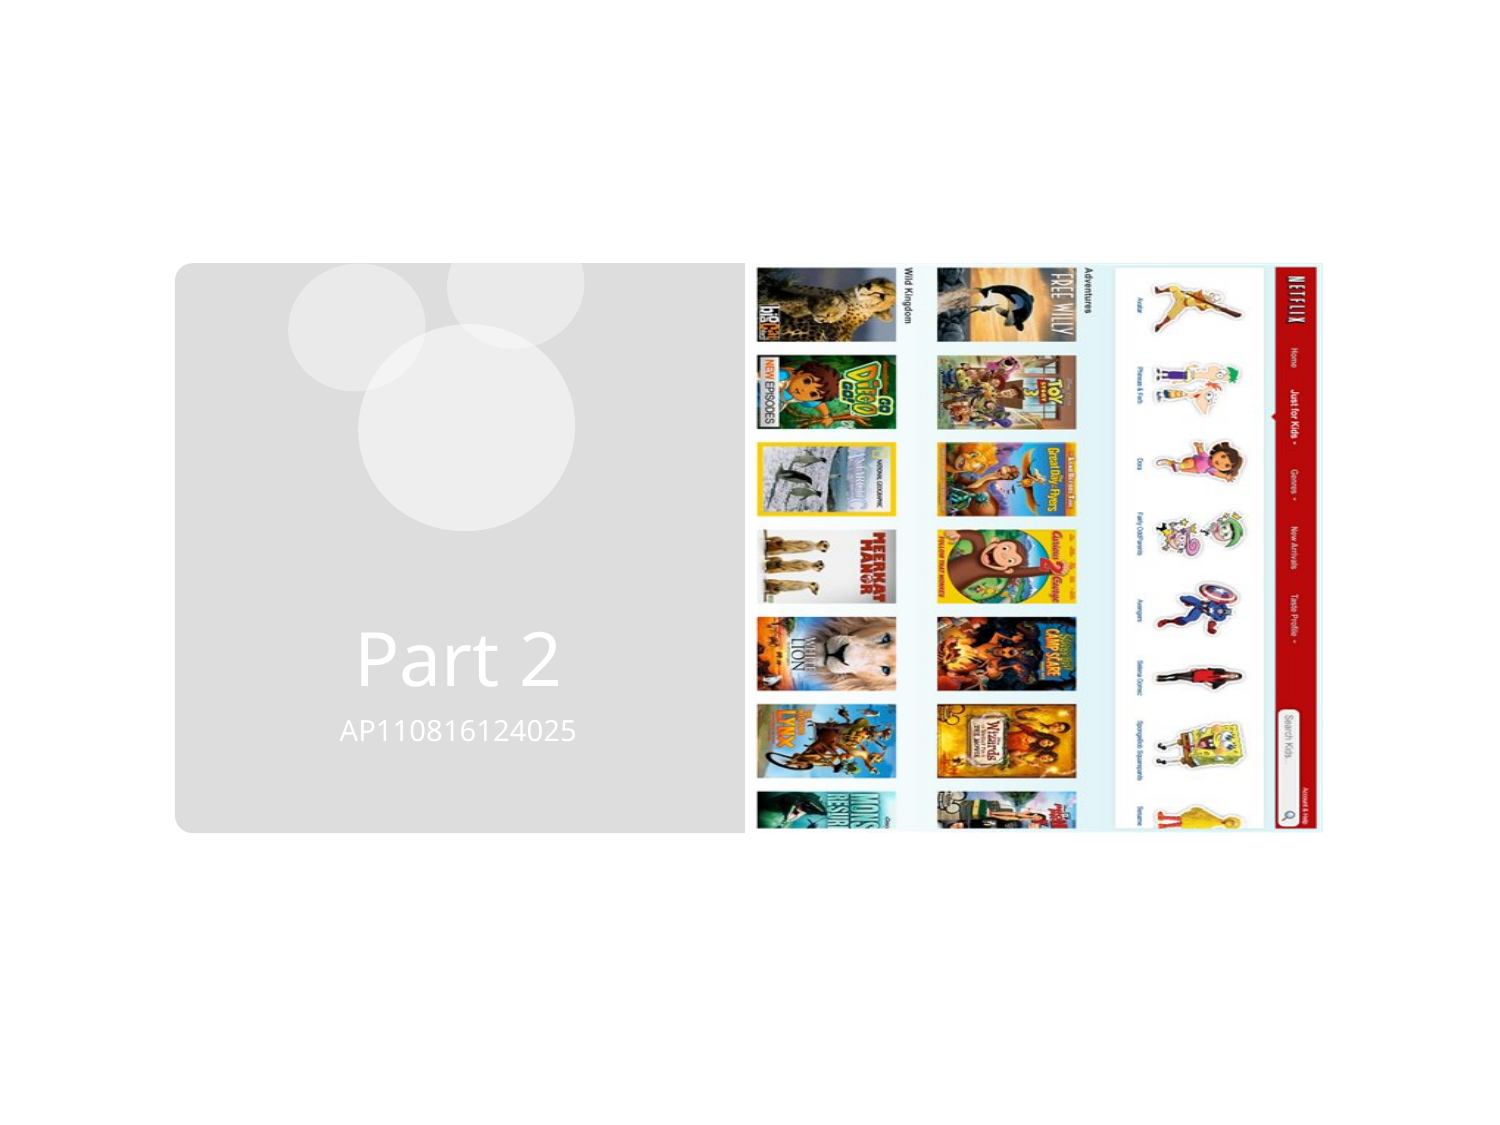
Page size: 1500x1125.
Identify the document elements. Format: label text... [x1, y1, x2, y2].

title Part 2 [189, 510, 728, 702]
subtitle AP110816124025 [189, 712, 728, 800]
picture [751, 262, 1323, 834]
